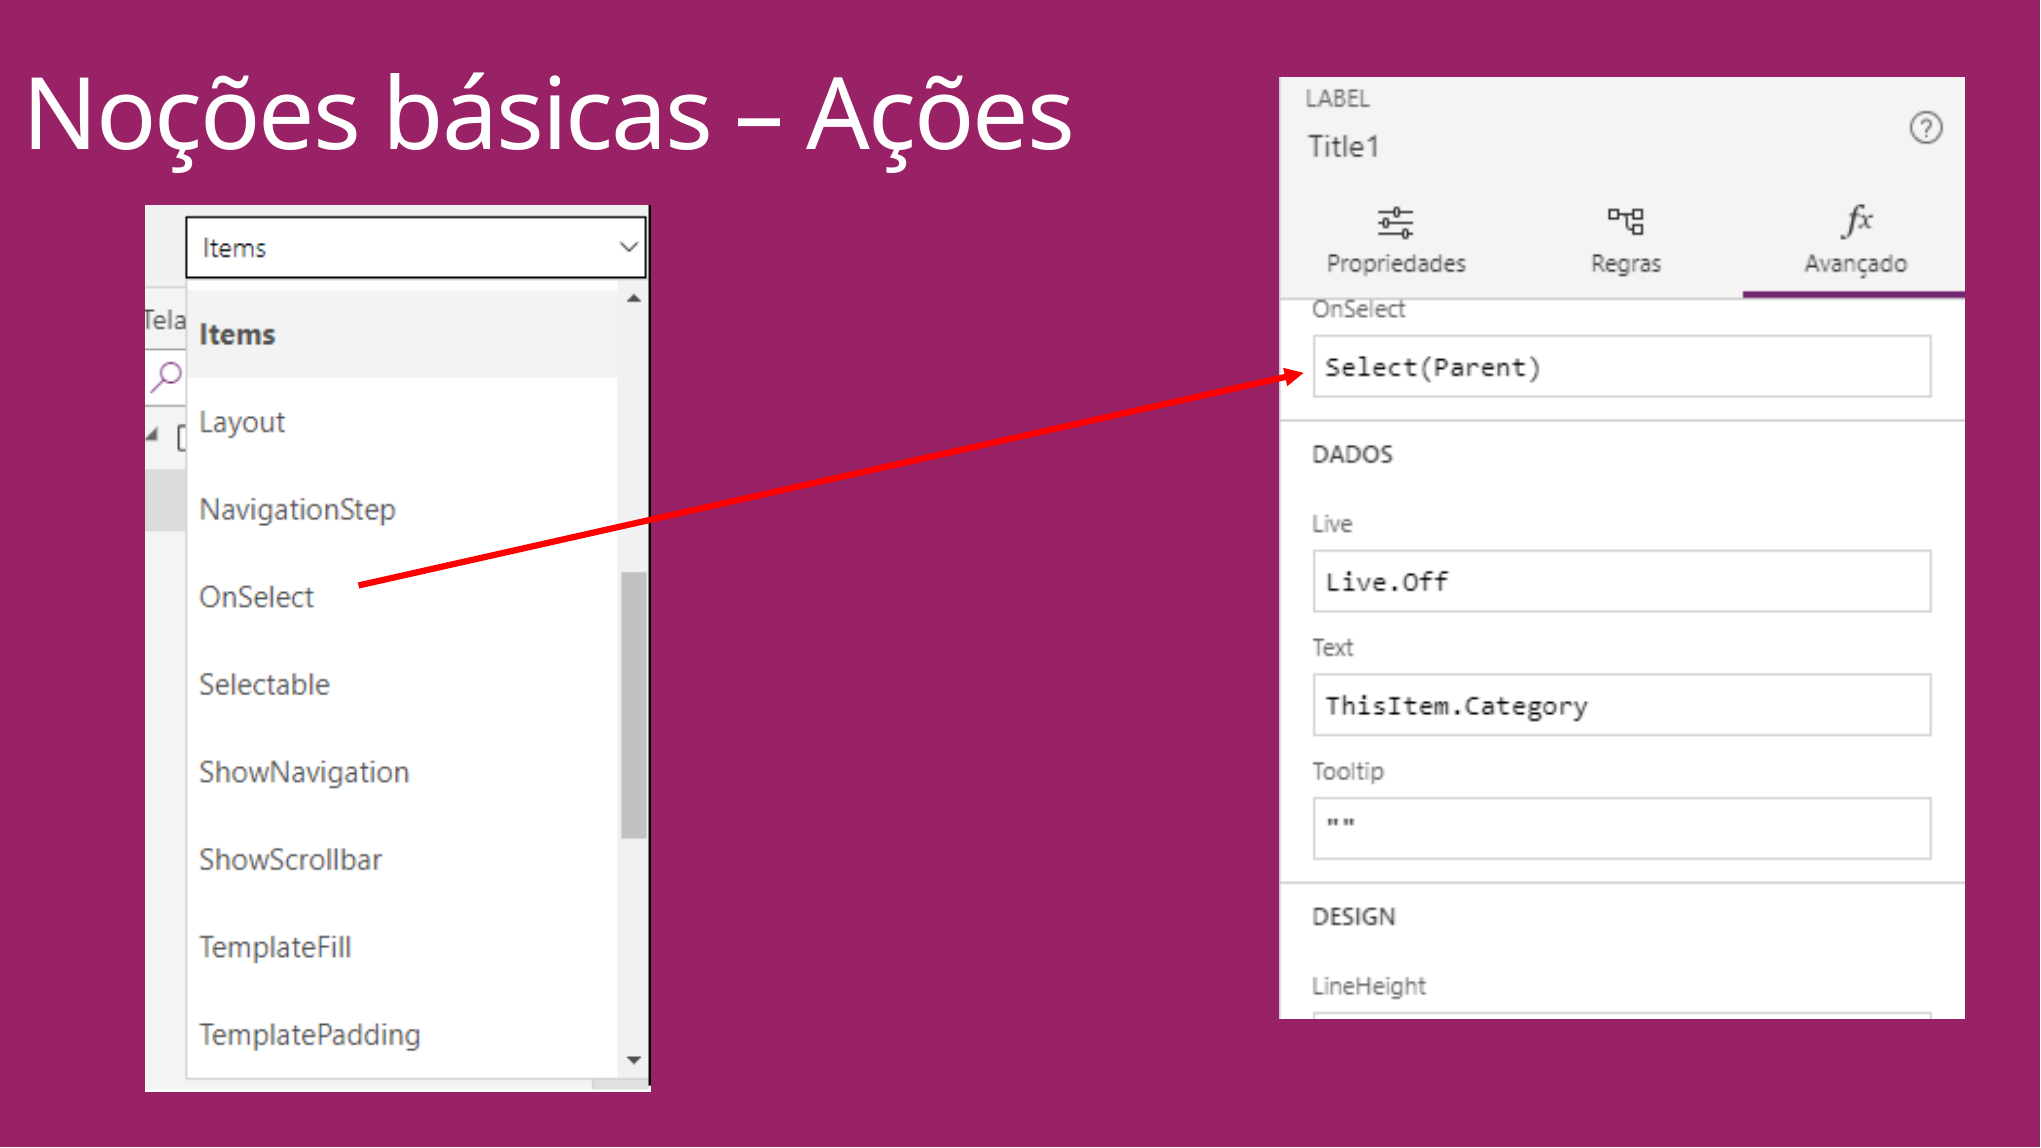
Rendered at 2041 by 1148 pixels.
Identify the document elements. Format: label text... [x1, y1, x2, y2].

picture [145, 205, 651, 1092]
picture [1279, 77, 1966, 1019]
title Noções básicas – Ações [0, 48, 1919, 243]
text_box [358, 372, 1304, 586]
